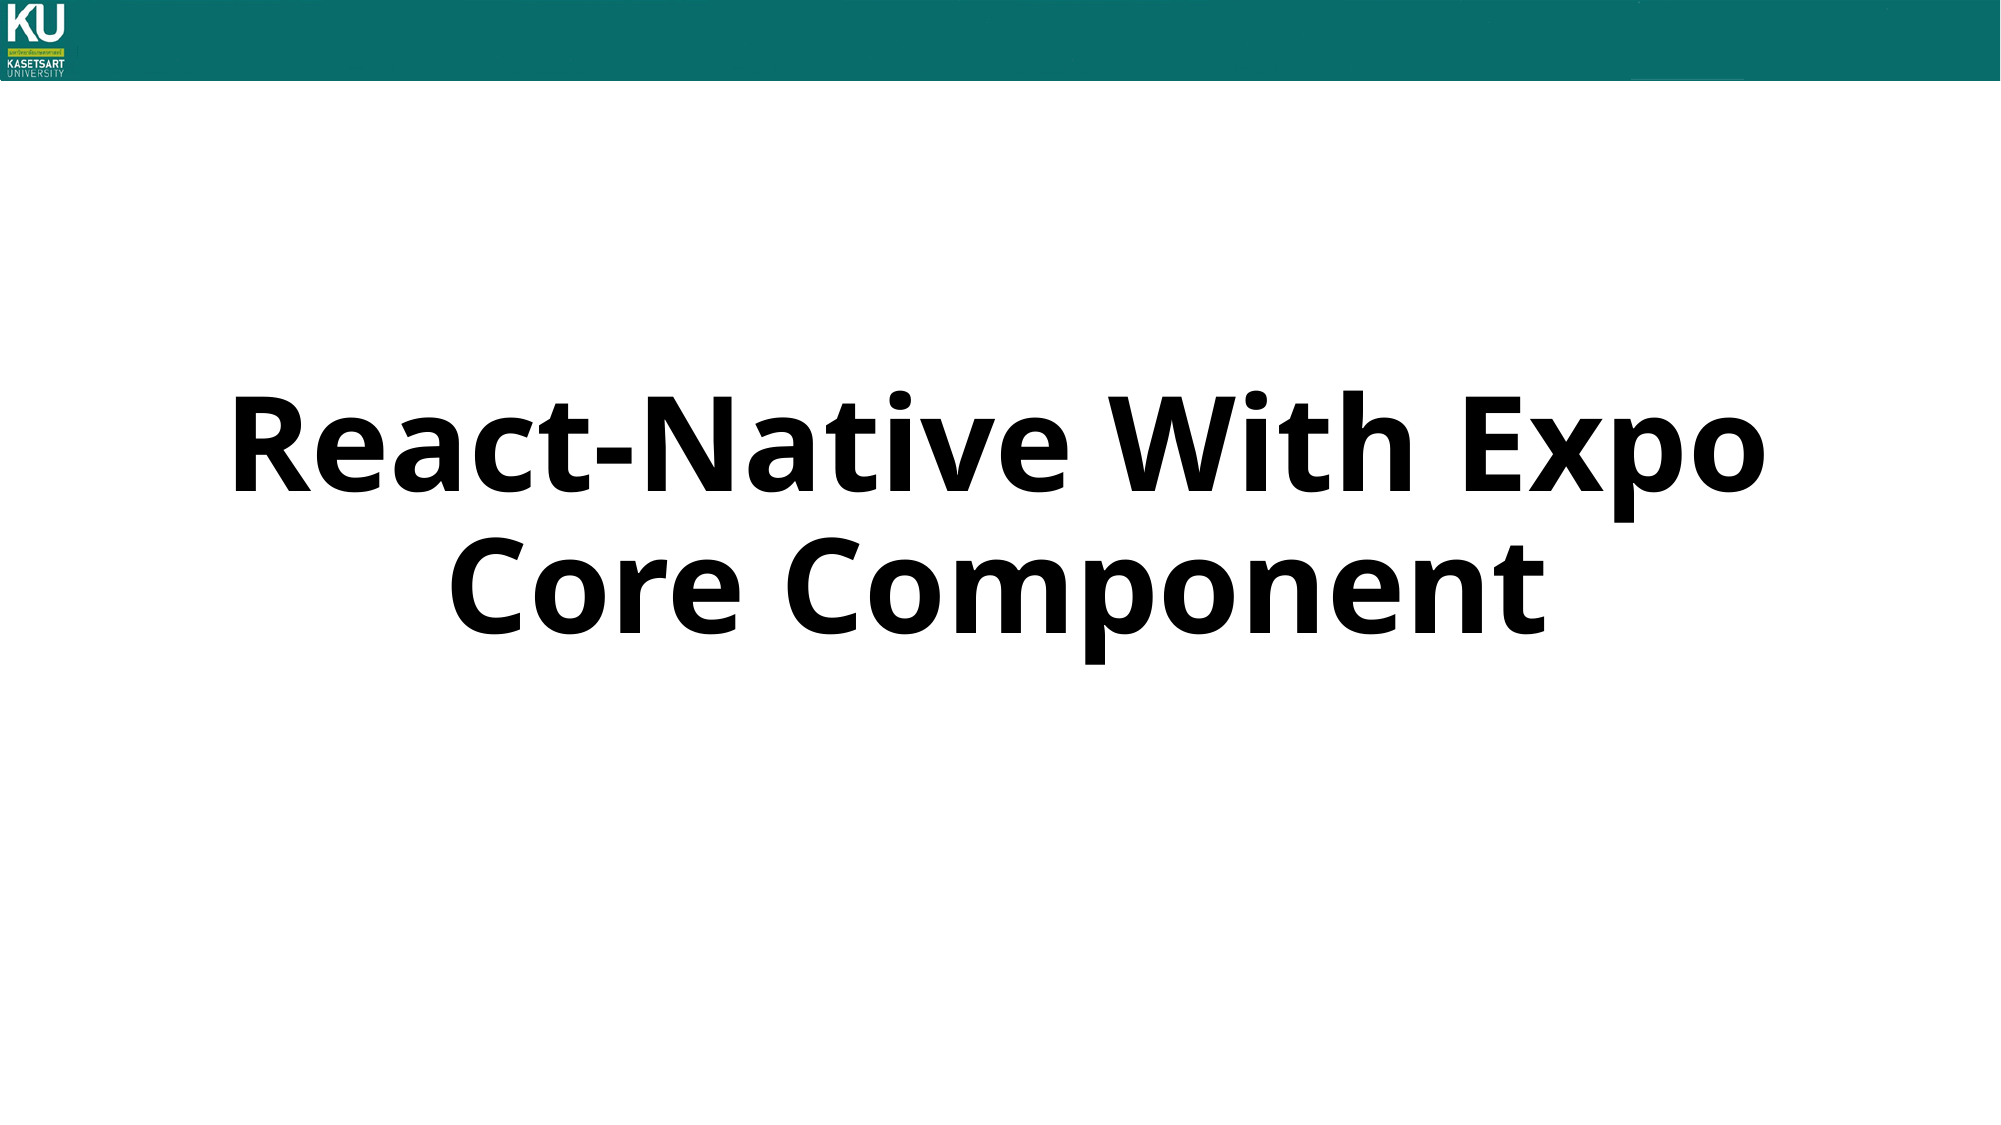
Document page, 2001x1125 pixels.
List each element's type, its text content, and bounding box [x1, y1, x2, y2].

title React-Native With Expo Core Component [106, 278, 1889, 670]
picture [0, 0, 2001, 81]
